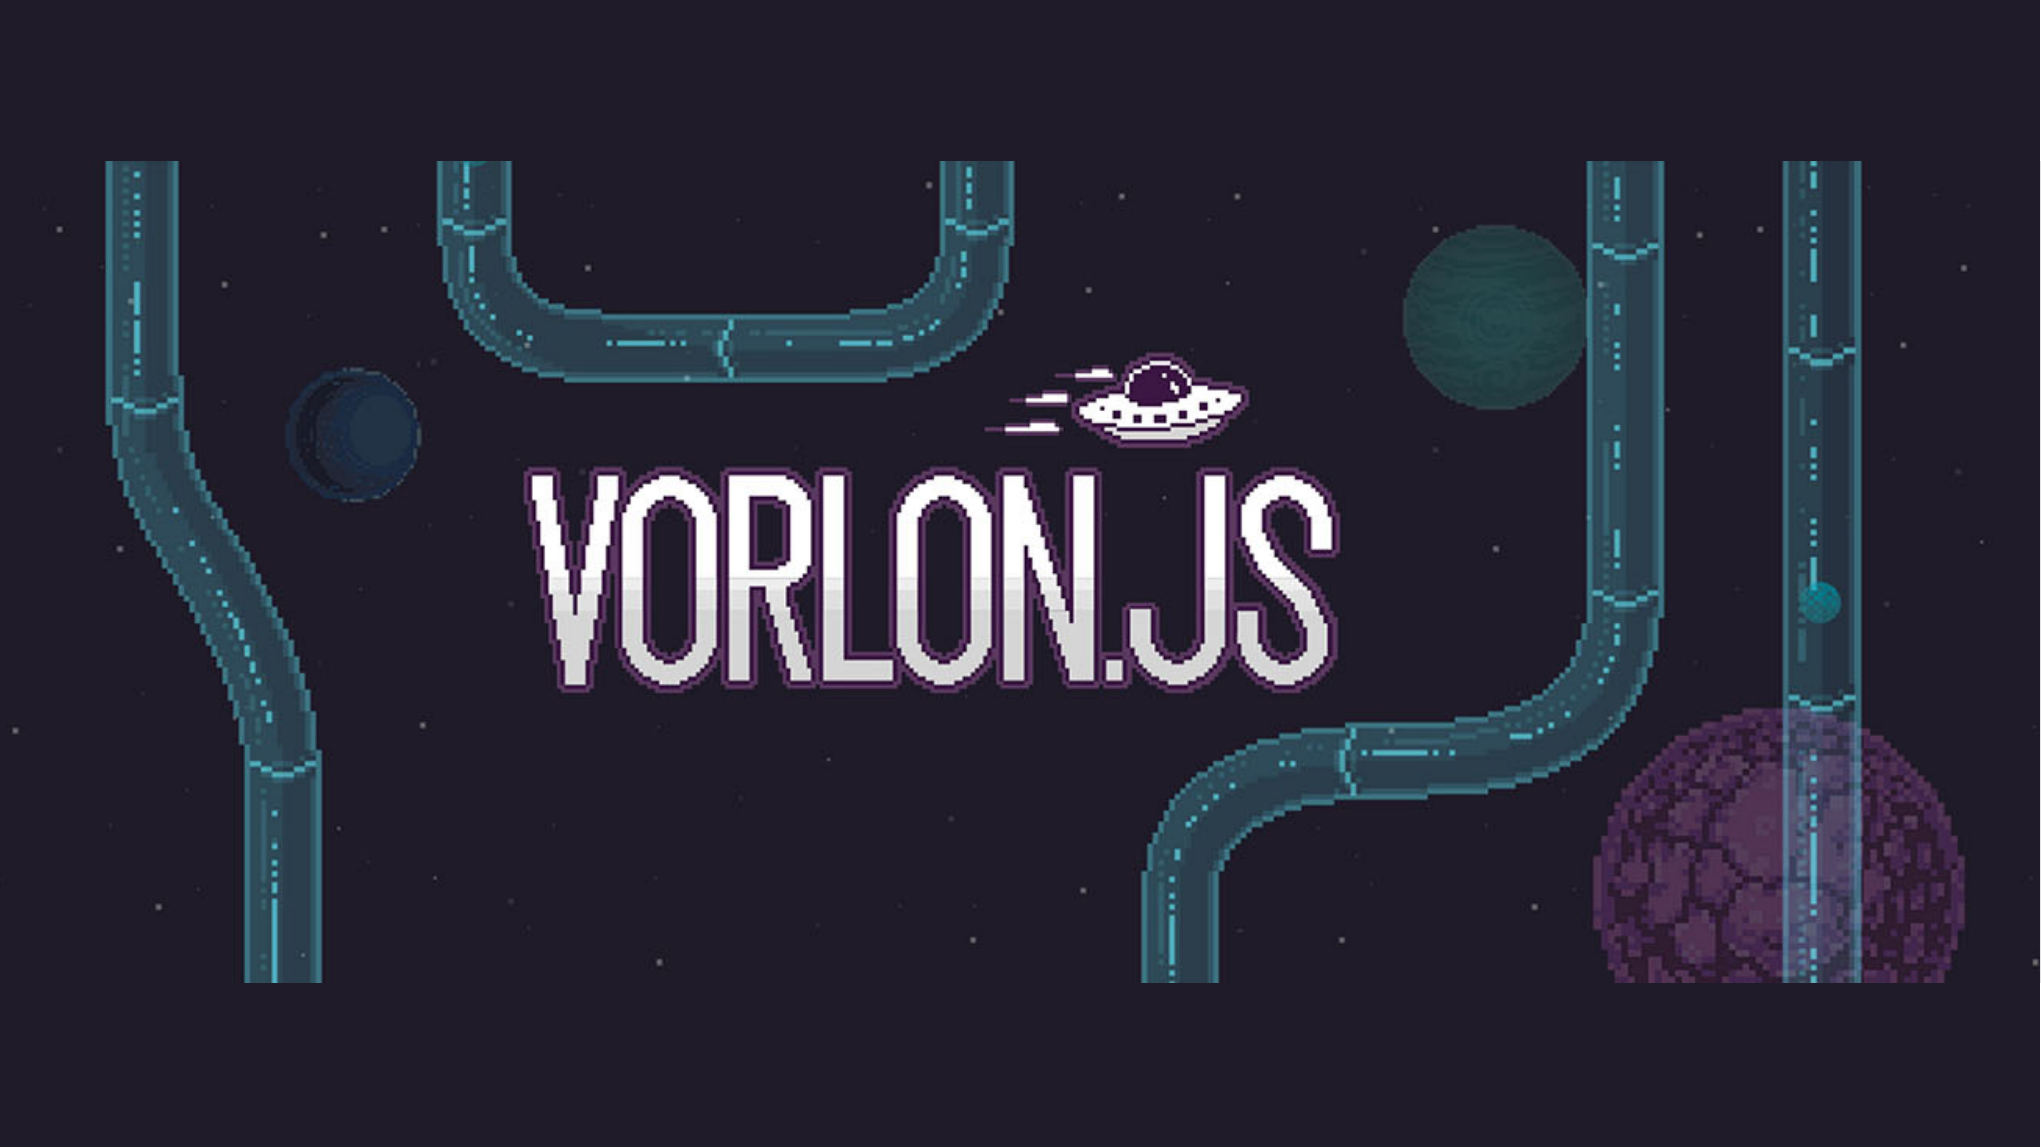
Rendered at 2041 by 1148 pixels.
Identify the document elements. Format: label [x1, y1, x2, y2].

picture [0, 160, 2041, 984]
